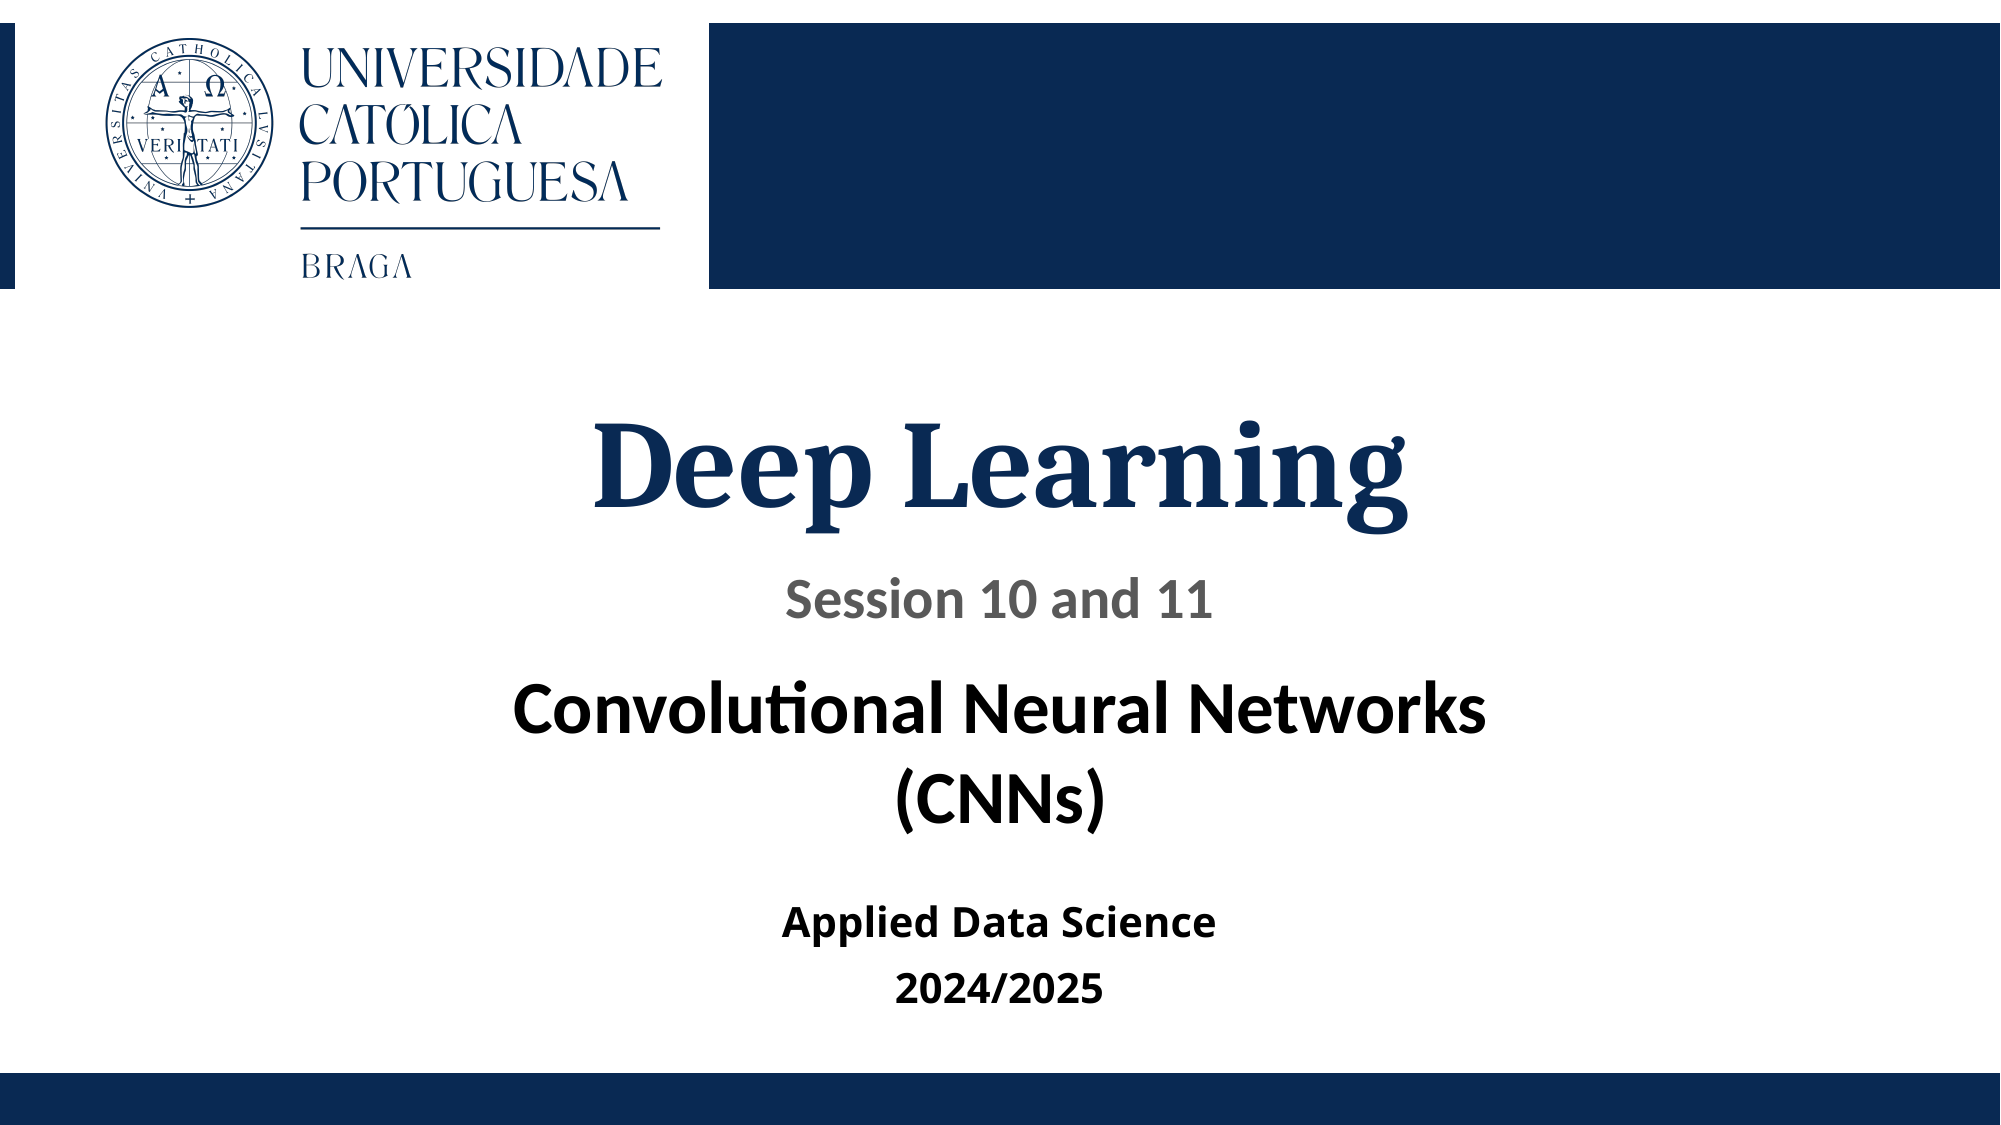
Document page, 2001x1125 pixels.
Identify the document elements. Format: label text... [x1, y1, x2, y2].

picture [95, 20, 681, 293]
text_box [0, 1073, 2000, 1125]
text_box Deep Learning [92, 381, 1908, 553]
text_box Session 10 and 11 [245, 553, 1755, 638]
text_box [709, 23, 2000, 289]
text_box Applied Data Science 2024/2025 [249, 821, 1750, 1073]
text_box Convolutional Neural Networks (CNNs) [406, 651, 1595, 847]
text_box [0, 23, 15, 289]
